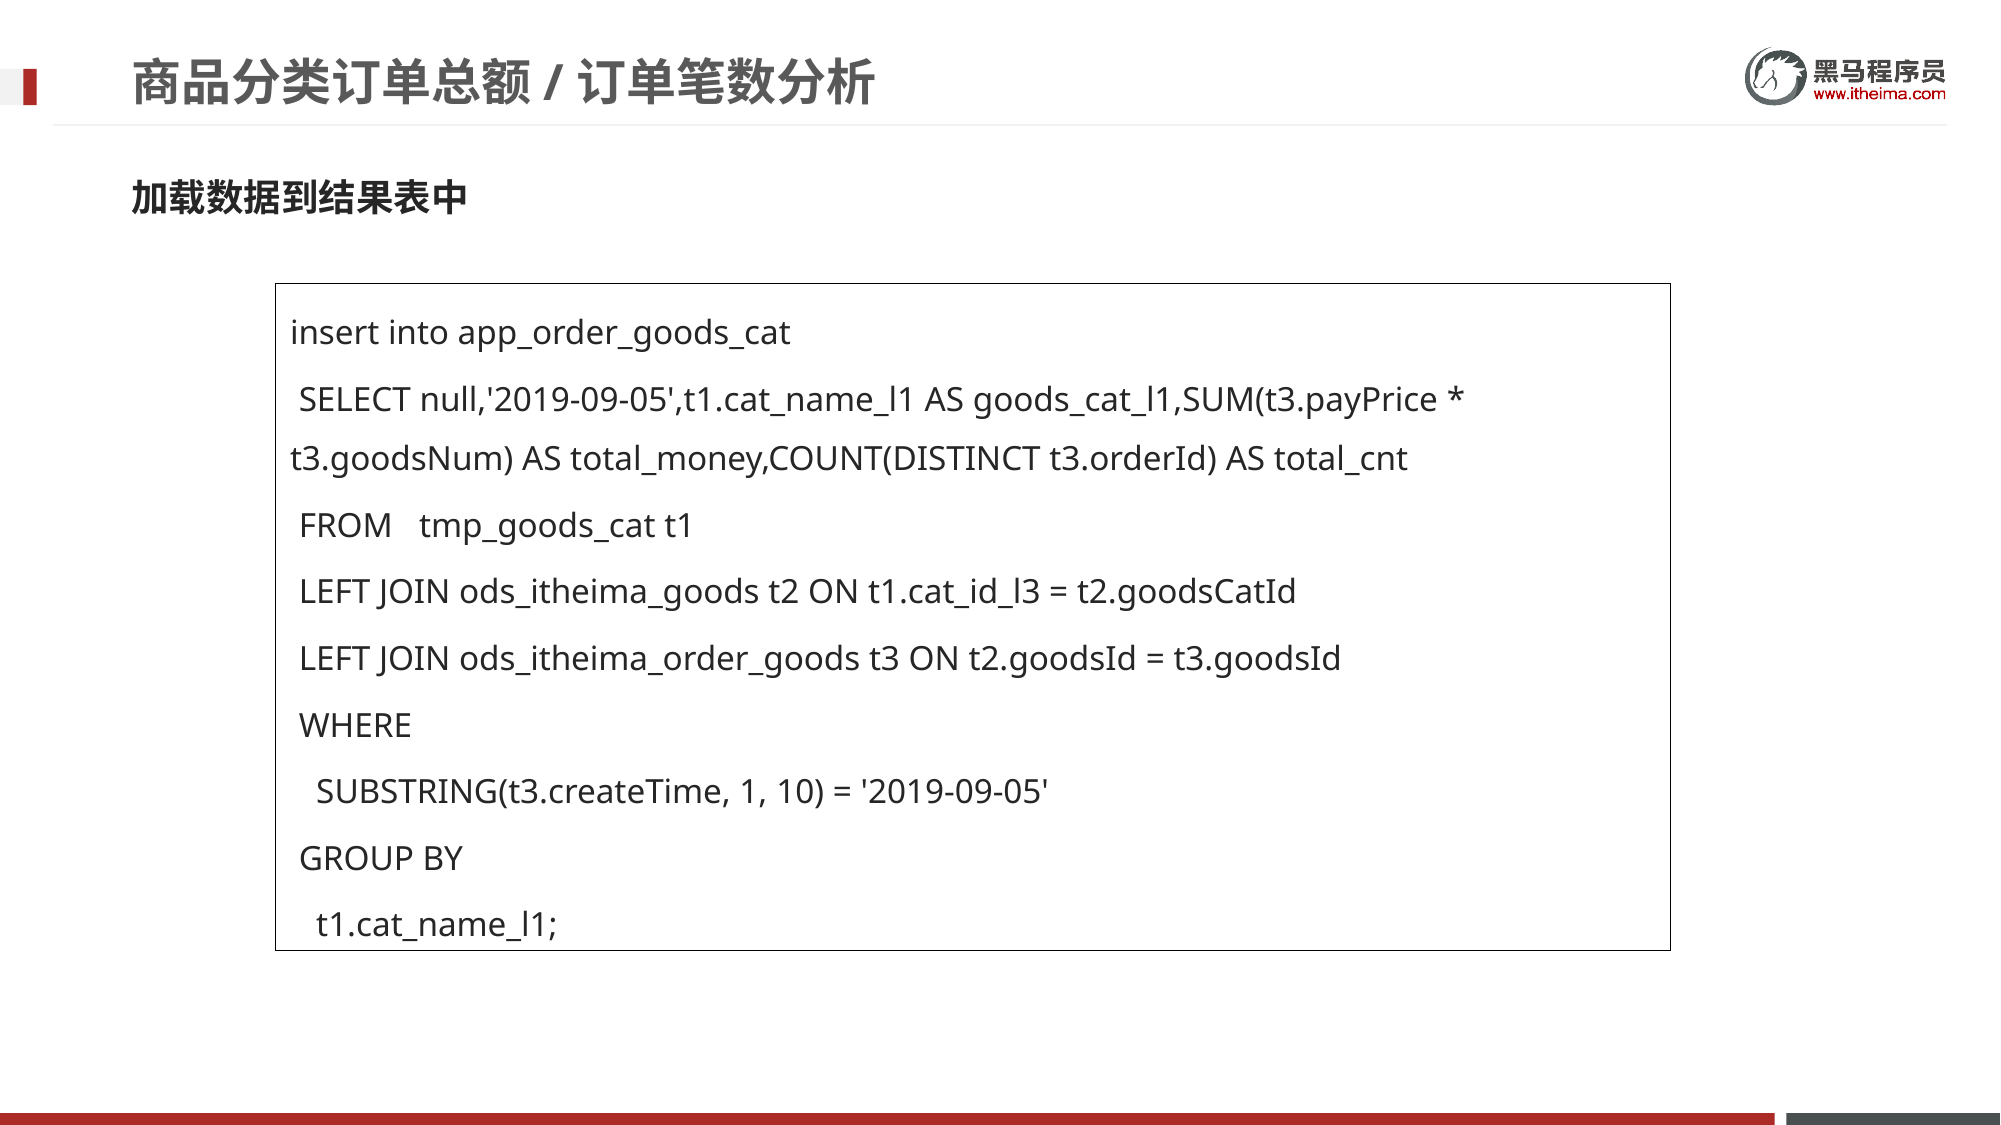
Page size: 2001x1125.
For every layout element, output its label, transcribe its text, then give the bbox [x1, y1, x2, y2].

list 加载数据到结果表中 [116, 154, 1872, 239]
picture [1744, 46, 1946, 106]
text_box insert into app_order_goods_cat SELECT null,'2019-09-05',t1.cat_name_l1 AS goods_cat_l1,SUM(t3.payPrice * t3.goodsNum) AS total_money,COUNT(DISTINCT t3.orderId) AS total_cnt FROM tmp_goods_cat t1 LEFT JOIN ods_itheima_goods t2 ON t1.cat_id_l3 = t2.goodsCatId LEFT JOIN ods_itheima_order_goods t3 ON t2.goodsId = t3.goodsId WHERE SUBSTRING(t3.createTime, 1, 10) = '2019-09-05' GROUP BY t1.cat_name_l1; [275, 283, 1671, 951]
title 商品分类订单总额/订单笔数分析 [116, 38, 1556, 124]
